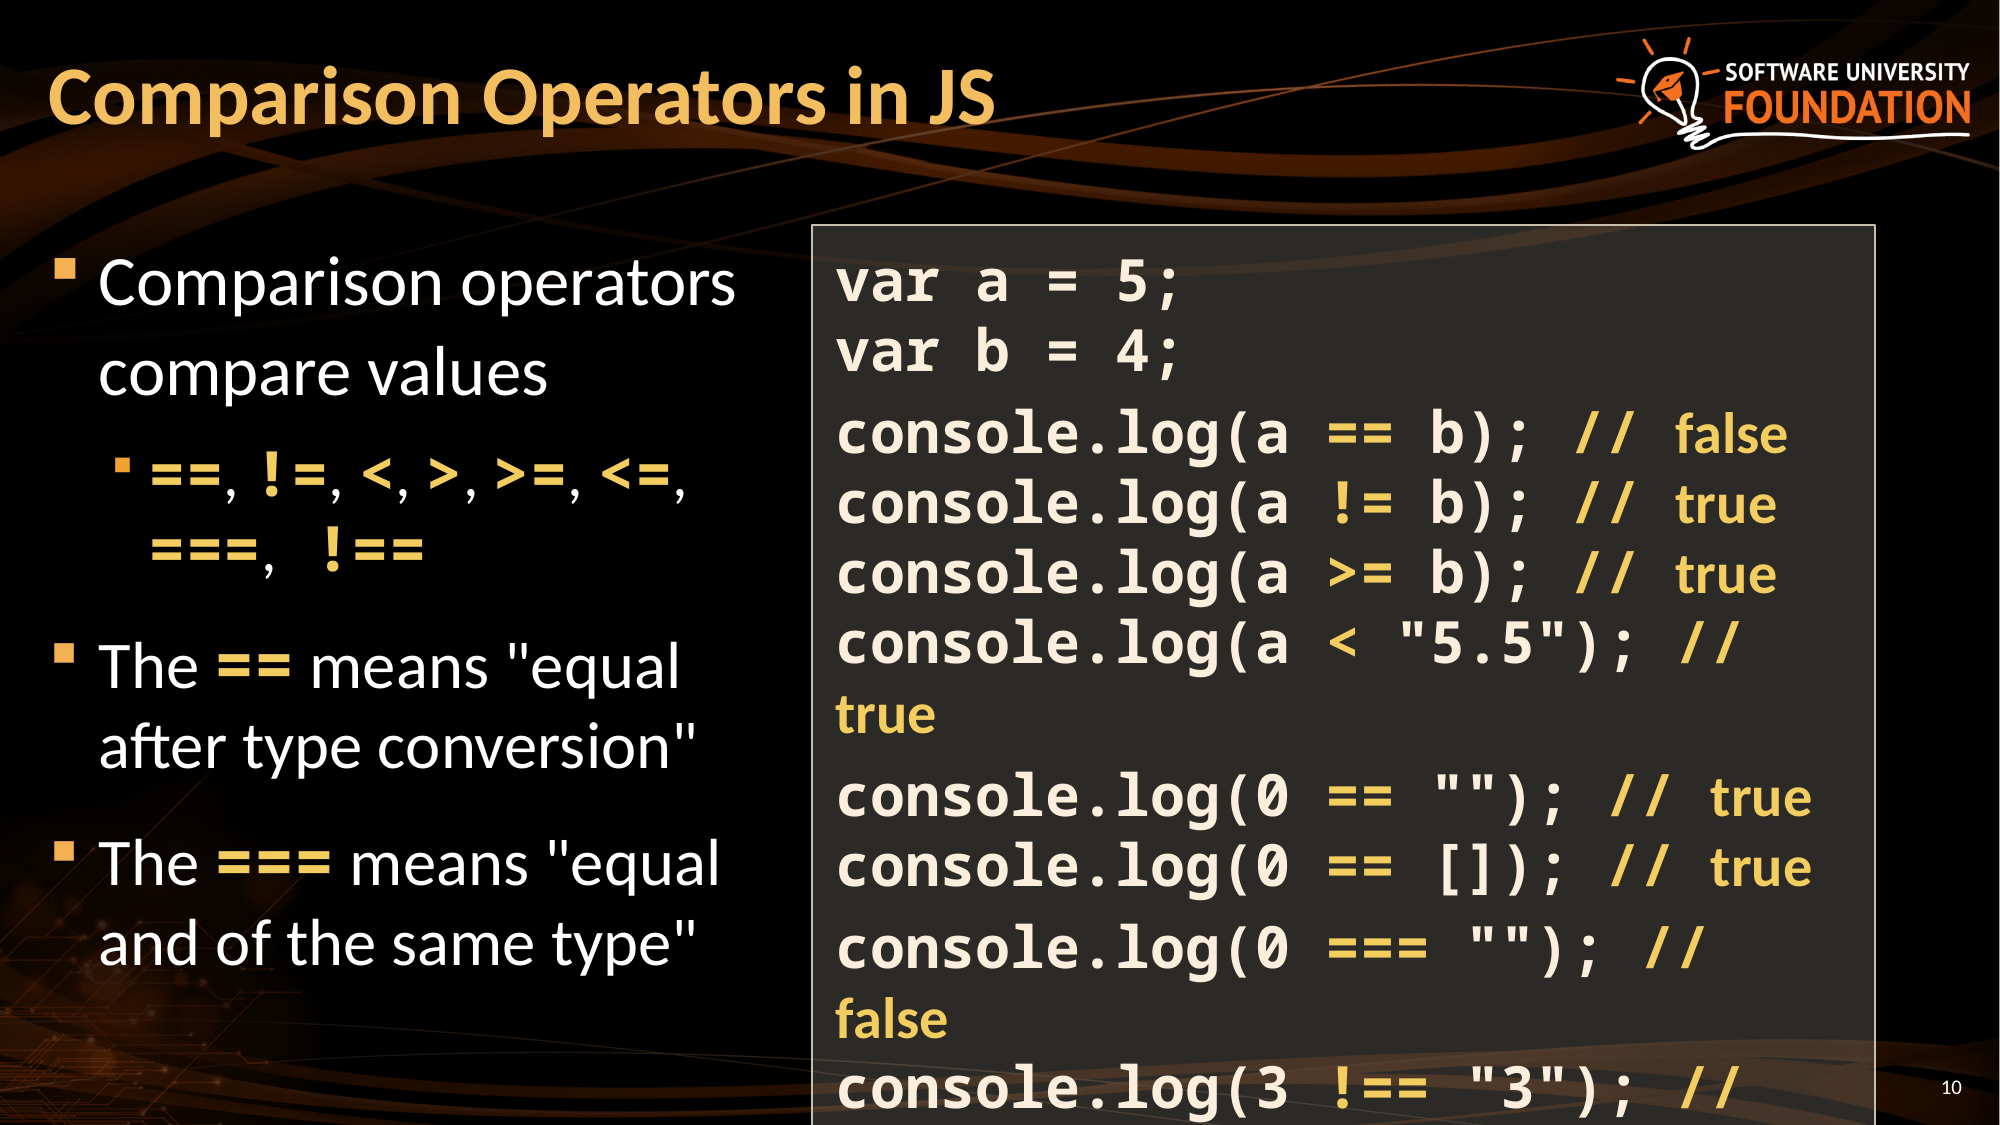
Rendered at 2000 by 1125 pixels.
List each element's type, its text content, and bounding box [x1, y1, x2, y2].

title Comparison Operators in JS [30, 6, 1602, 189]
text_box var a = 5; var b = 4; console.log(a == b); // false console.log(a != b); // true console.log(a >= b); // true console.log(a < "5.5"); // true console.log(0 == ""); // true console.log(0 == []); // true console.log(0 === ""); // false console.log(3 !== "3"); // true [812, 224, 1875, 1125]
picture [0, 0, 2000, 1125]
list Comparison operators compare values ==, !=, <, >, >=, <=, ===, !== The == means "equal after type conversion" The === means "equal and of the same type" [31, 224, 788, 1103]
slide_number 10 [1897, 1070, 1968, 1103]
